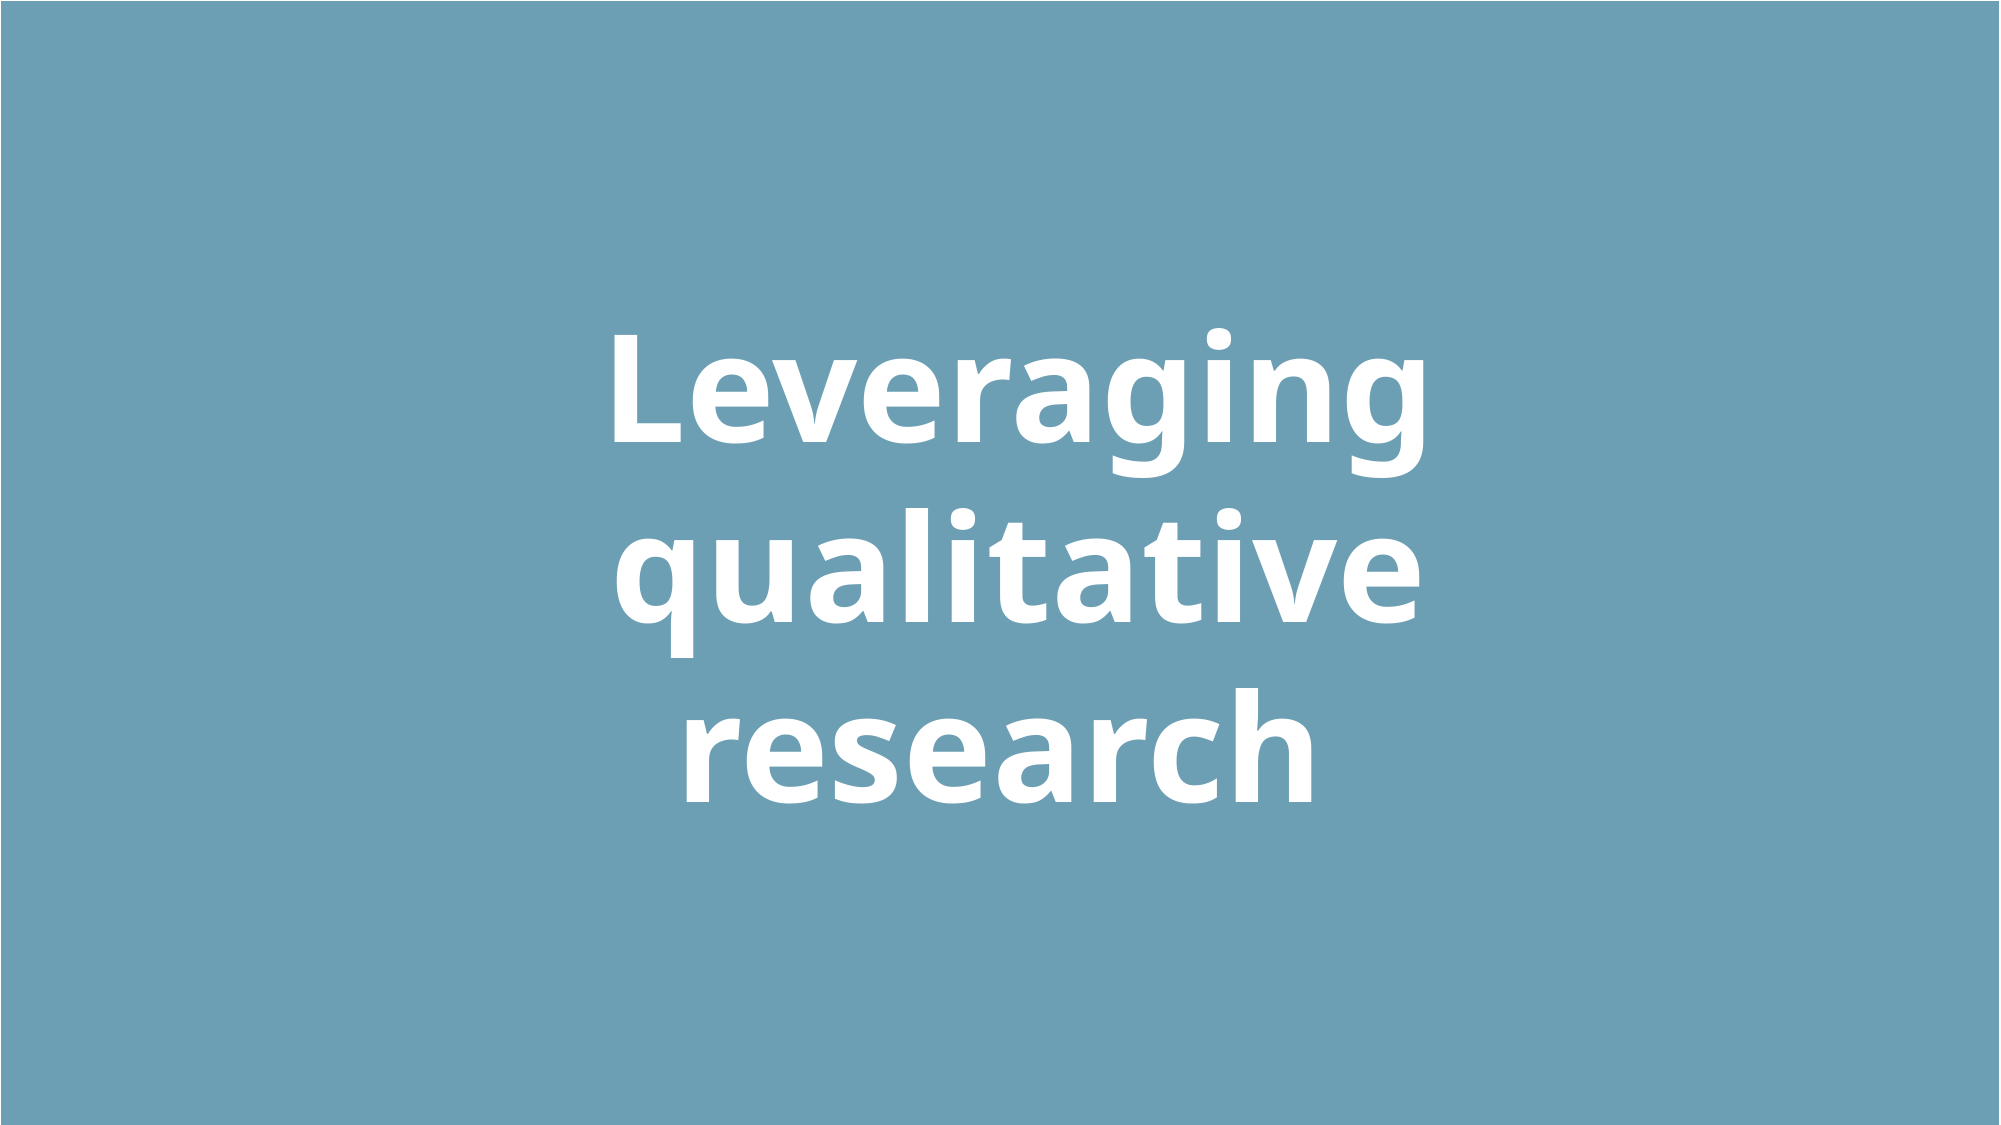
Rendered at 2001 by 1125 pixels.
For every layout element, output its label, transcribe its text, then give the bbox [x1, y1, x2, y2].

list Leveraging qualitative research [310, 74, 1723, 1051]
